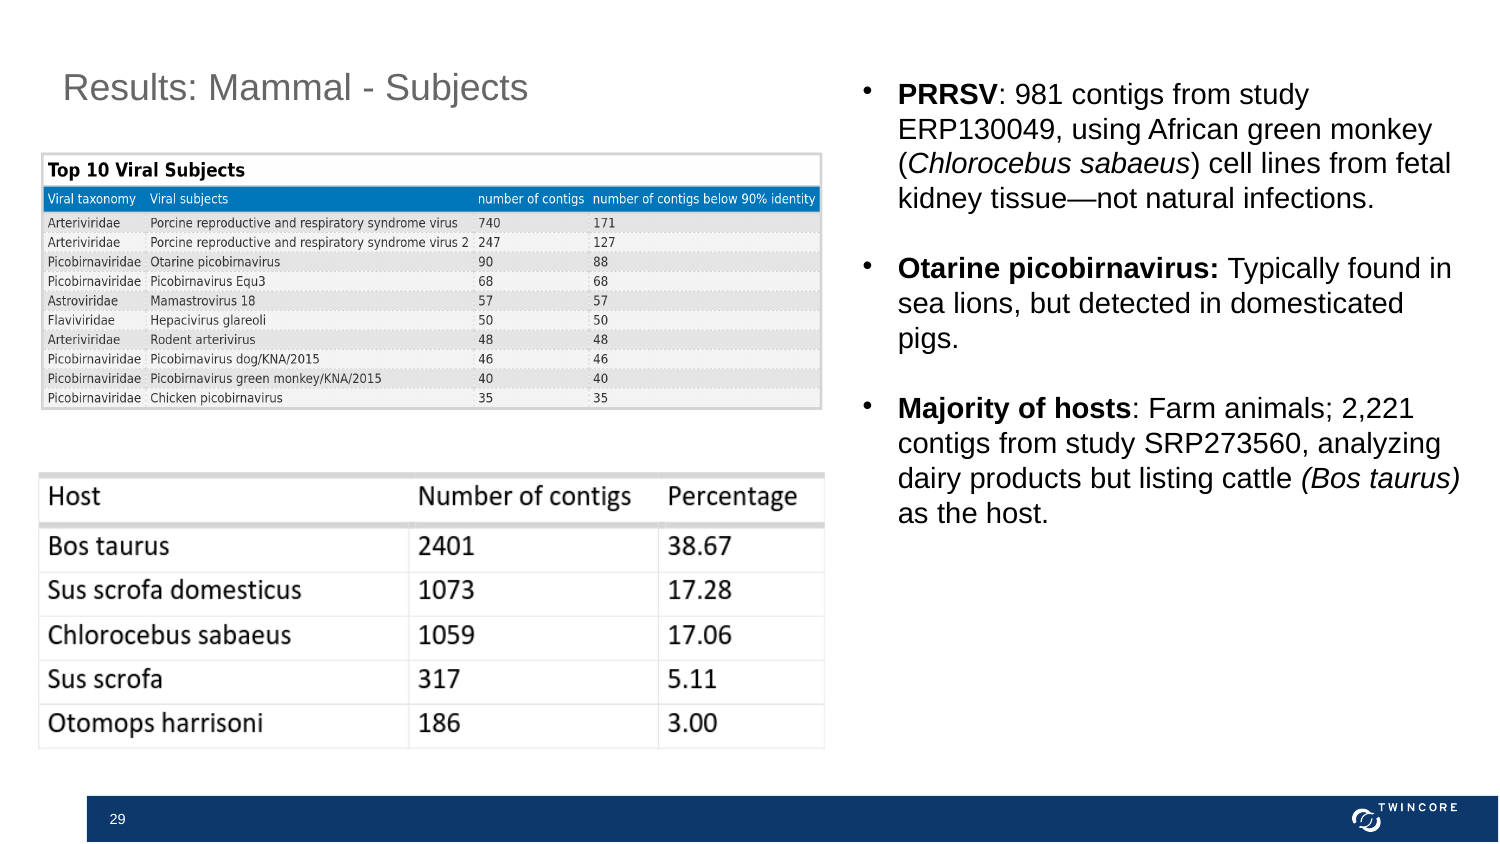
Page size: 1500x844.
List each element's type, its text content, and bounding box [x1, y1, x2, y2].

text_box PRRSV: 981 contigs from study ERP130049, using African green monkey (Chlorocebus sabaeus) cell lines from fetal kidney tissue—not natural infections. Otarine picobirnavirus: Typically found in sea lions, but detected in domesticated pigs. Majority of hosts: Farm animals; 2,221 contigs from study SRP273560, analyzing dairy products but listing cattle (Bos taurus) as the host. [862, 74, 1463, 502]
picture [1352, 803, 1457, 832]
picture [37, 472, 826, 751]
text_box Results: Mammal - Subjects [37, 55, 638, 112]
picture [37, 149, 826, 413]
